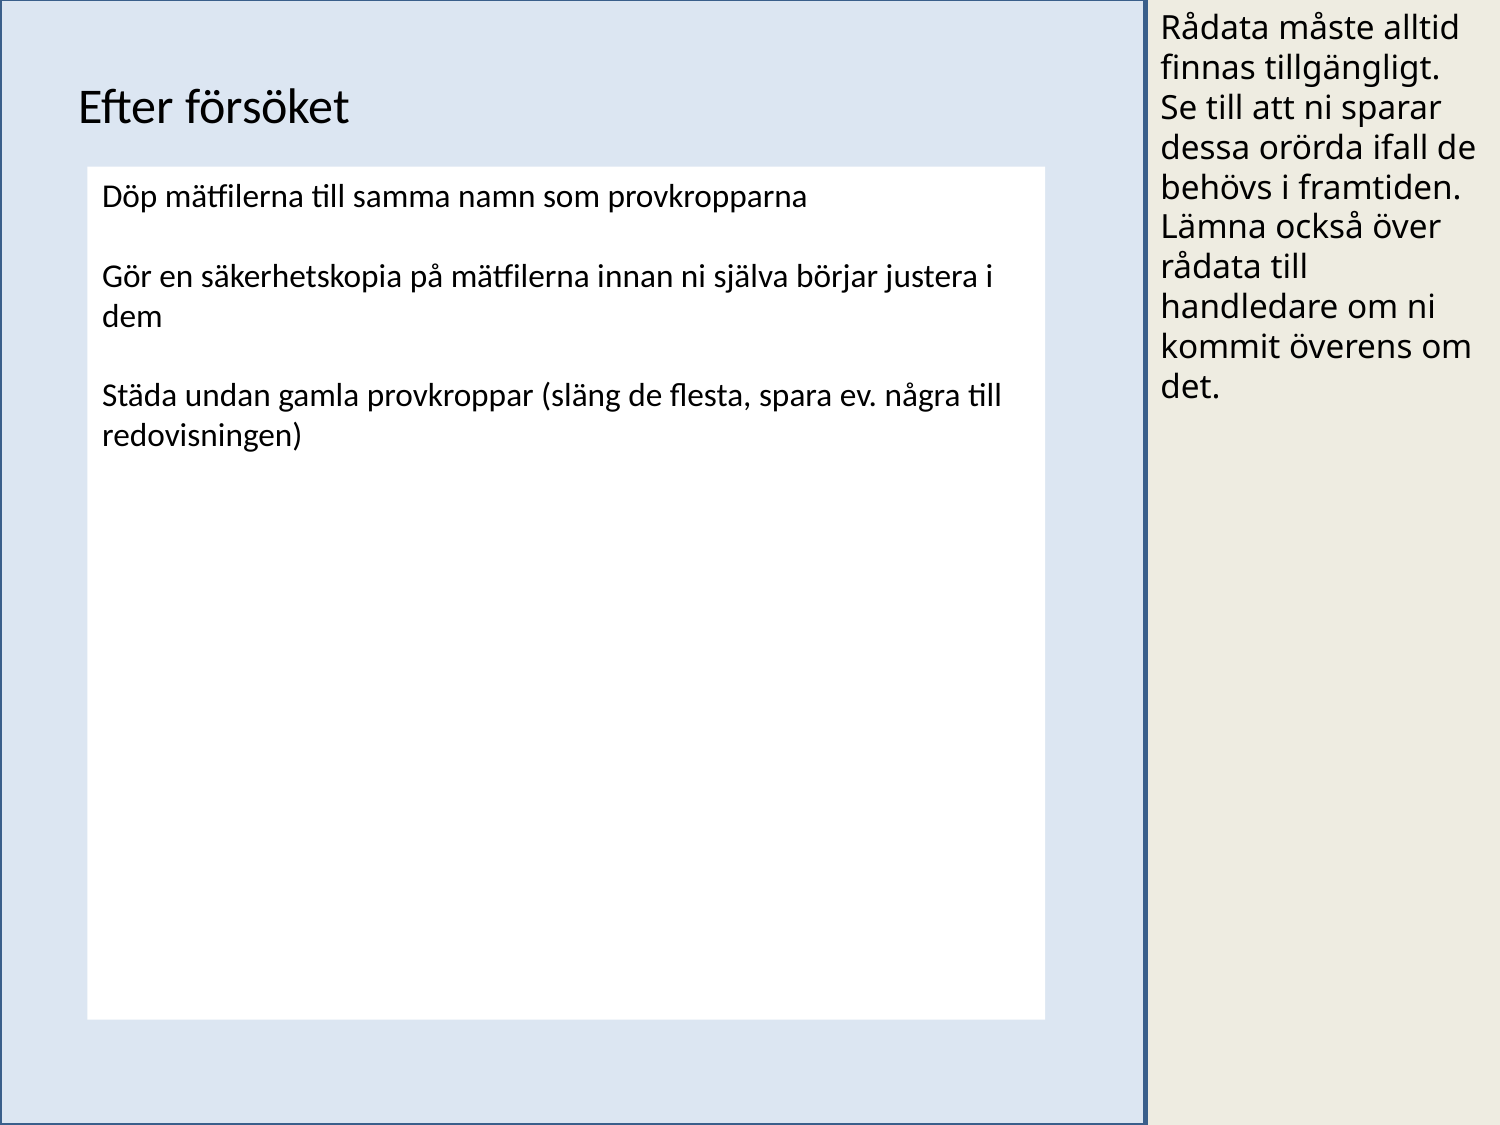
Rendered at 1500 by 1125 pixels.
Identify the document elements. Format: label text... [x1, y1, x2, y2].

text_box [0, 0, 1148, 1125]
text_box Efter försöket [63, 66, 1068, 142]
text_box Rådata måste alltid finnas tillgängligt. Se till att ni sparar dessa orörda ifall de behövs i framtiden. Lämna också över rådata till handledare om ni kommit överens om det. [1148, 0, 1500, 1125]
text_box Döp mätfilerna till samma namn som provkropparna Gör en säkerhetskopia på mätfilerna innan ni själva börjar justera i dem Städa undan gamla provkroppar (släng de flesta, spara ev. några till redovisningen) [87, 166, 1046, 1020]
